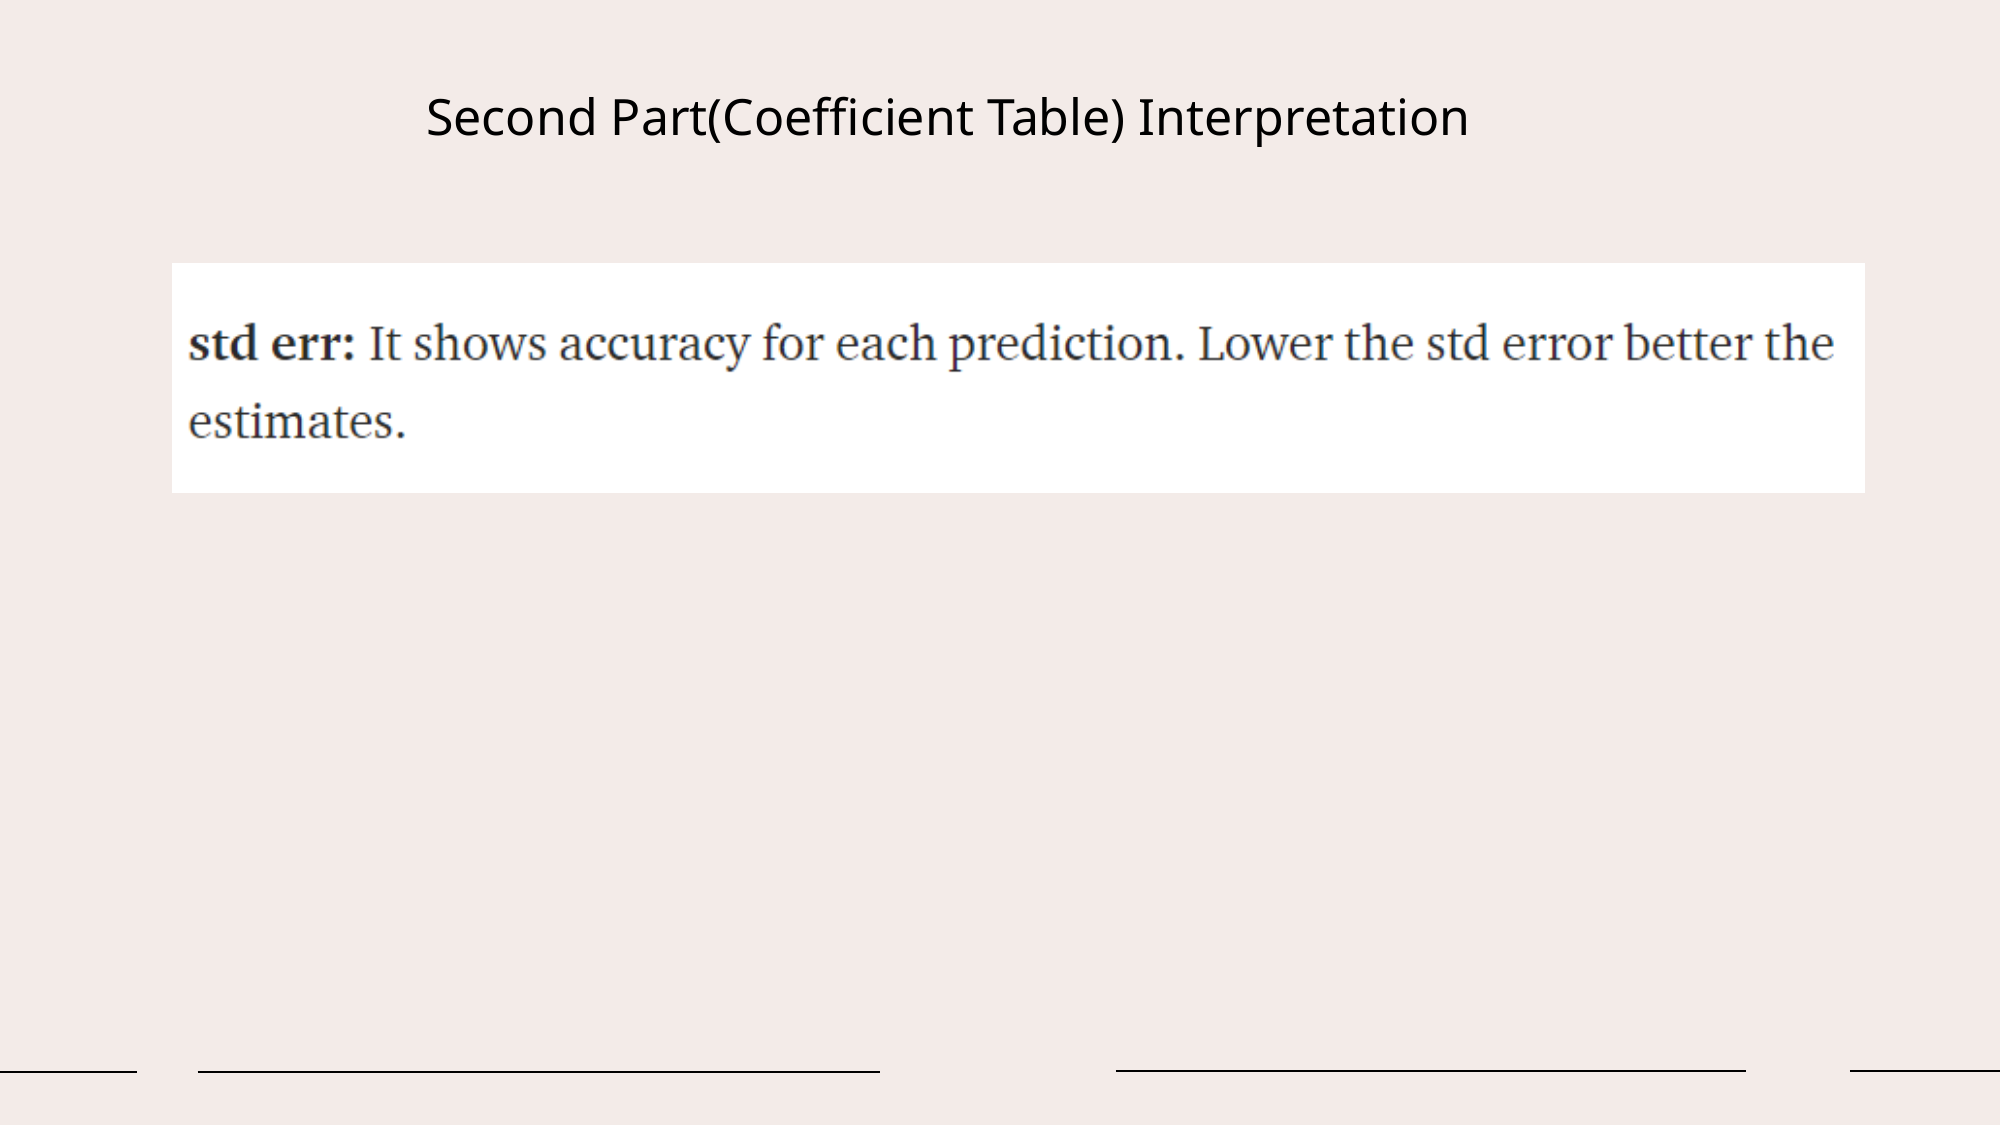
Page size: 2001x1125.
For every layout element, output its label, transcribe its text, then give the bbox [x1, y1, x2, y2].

title Second Part(Coefficient Table) Interpretation [334, 78, 1563, 159]
picture [172, 263, 1865, 493]
